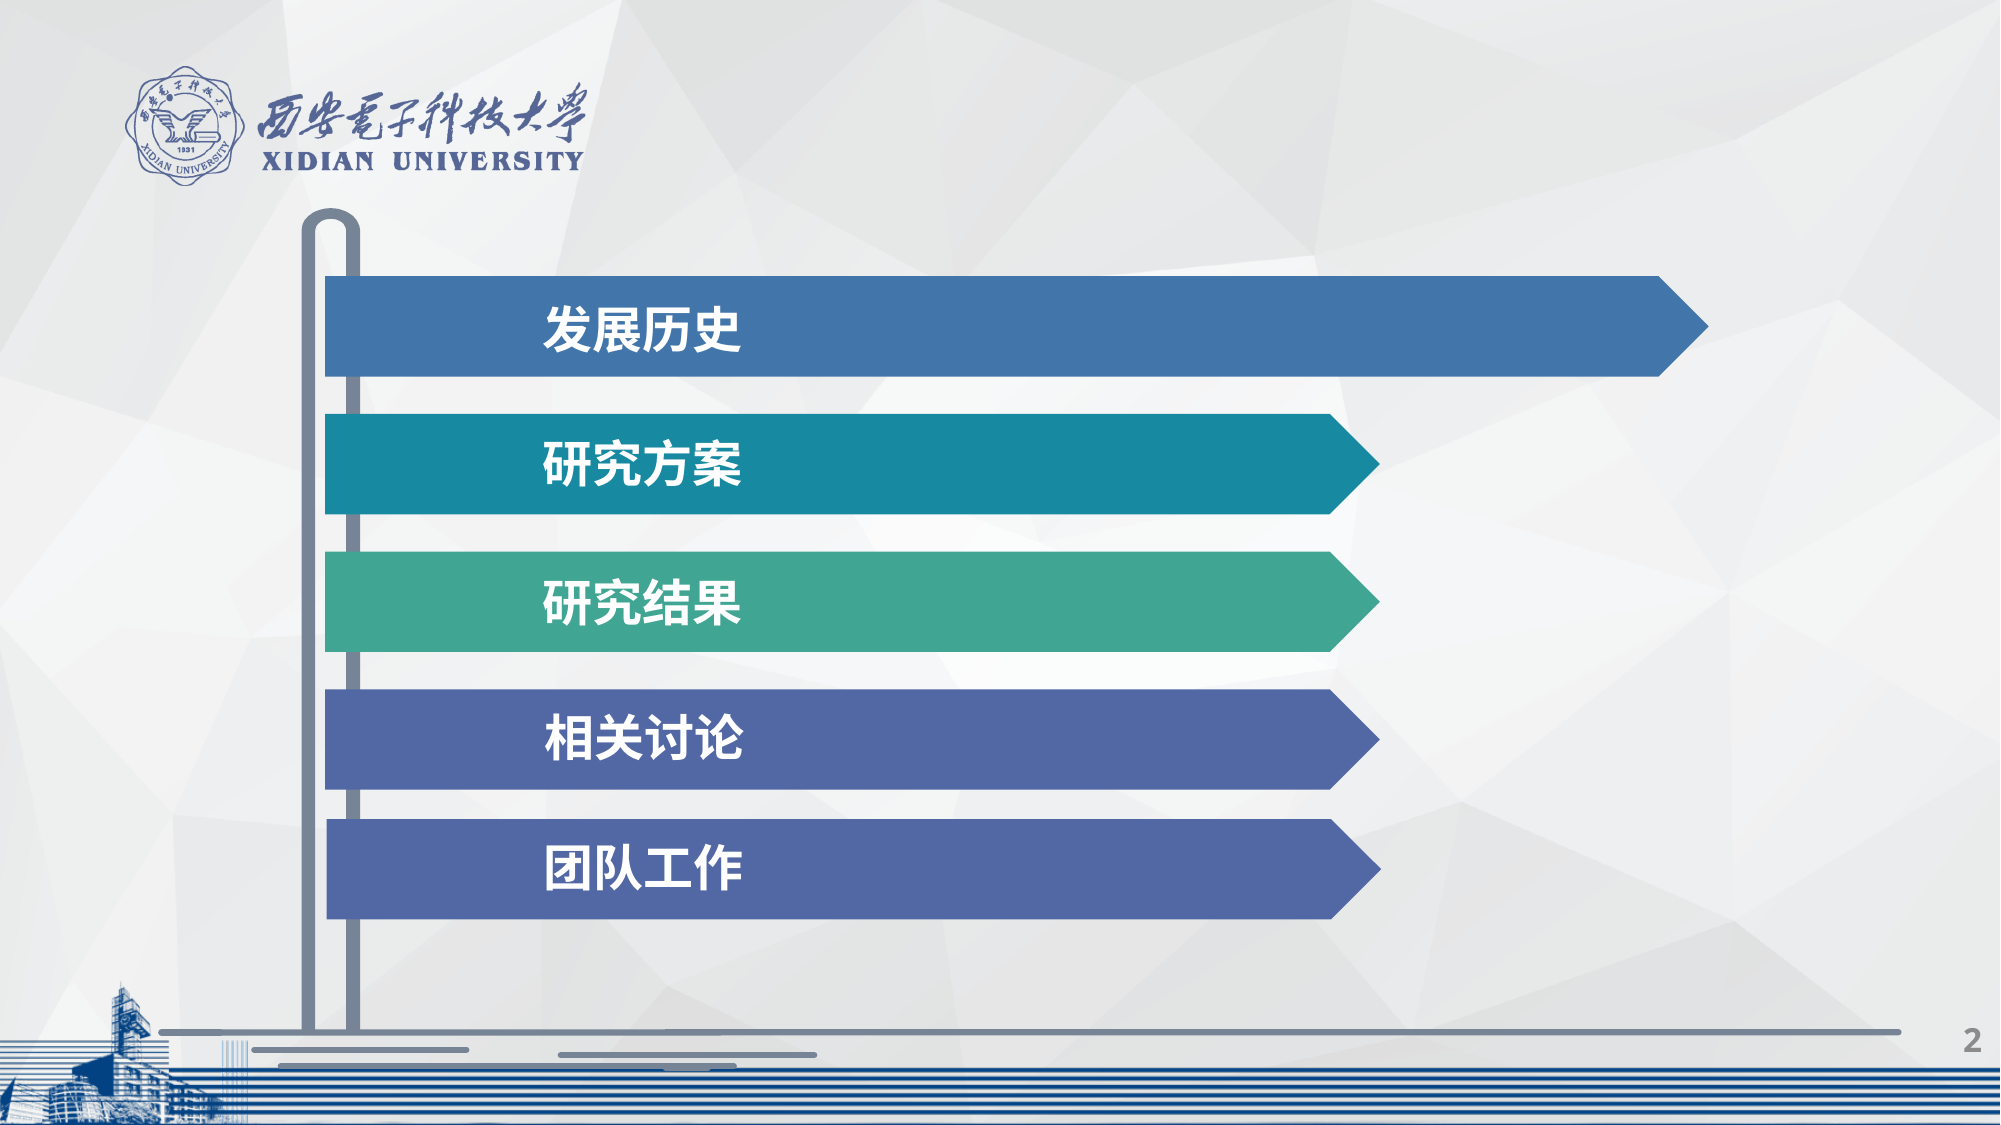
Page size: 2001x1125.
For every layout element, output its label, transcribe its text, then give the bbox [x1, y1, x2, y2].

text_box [161, 207, 1899, 1069]
picture [0, 0, 2000, 1125]
slide_number 2 [1906, 1011, 1998, 1072]
text_box [1901, 1011, 1906, 1072]
